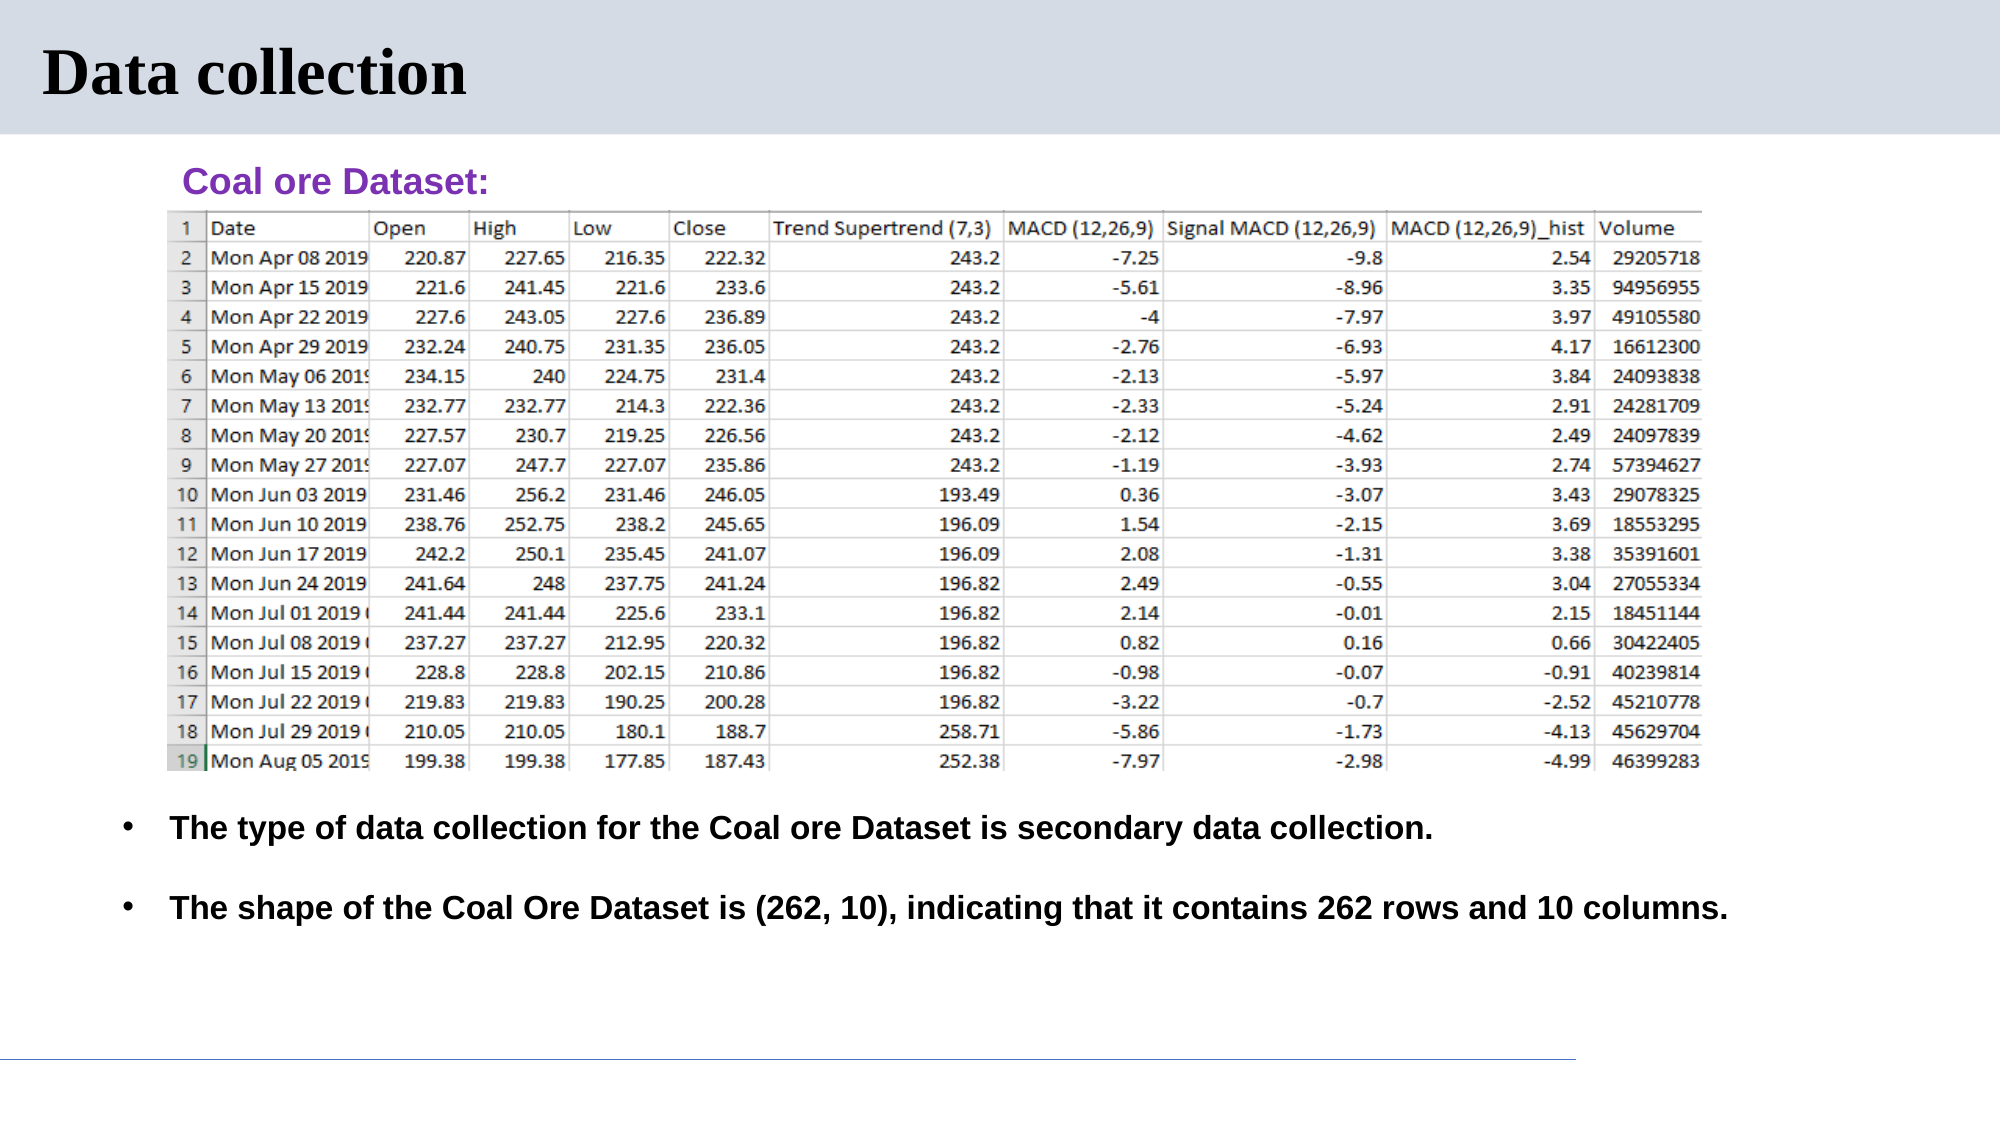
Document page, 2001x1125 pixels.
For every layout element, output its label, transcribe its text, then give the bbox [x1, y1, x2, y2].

text_box Coal ore Dataset: [167, 149, 1226, 208]
title Data collection [27, 0, 1753, 175]
text_box The type of data collection for the Coal ore Dataset is secondary data collection. The shape of the Coal Ore Dataset is (262, 10), indicating that it contains 262 rows and 10 columns. [107, 799, 1893, 1031]
picture [167, 210, 1703, 771]
